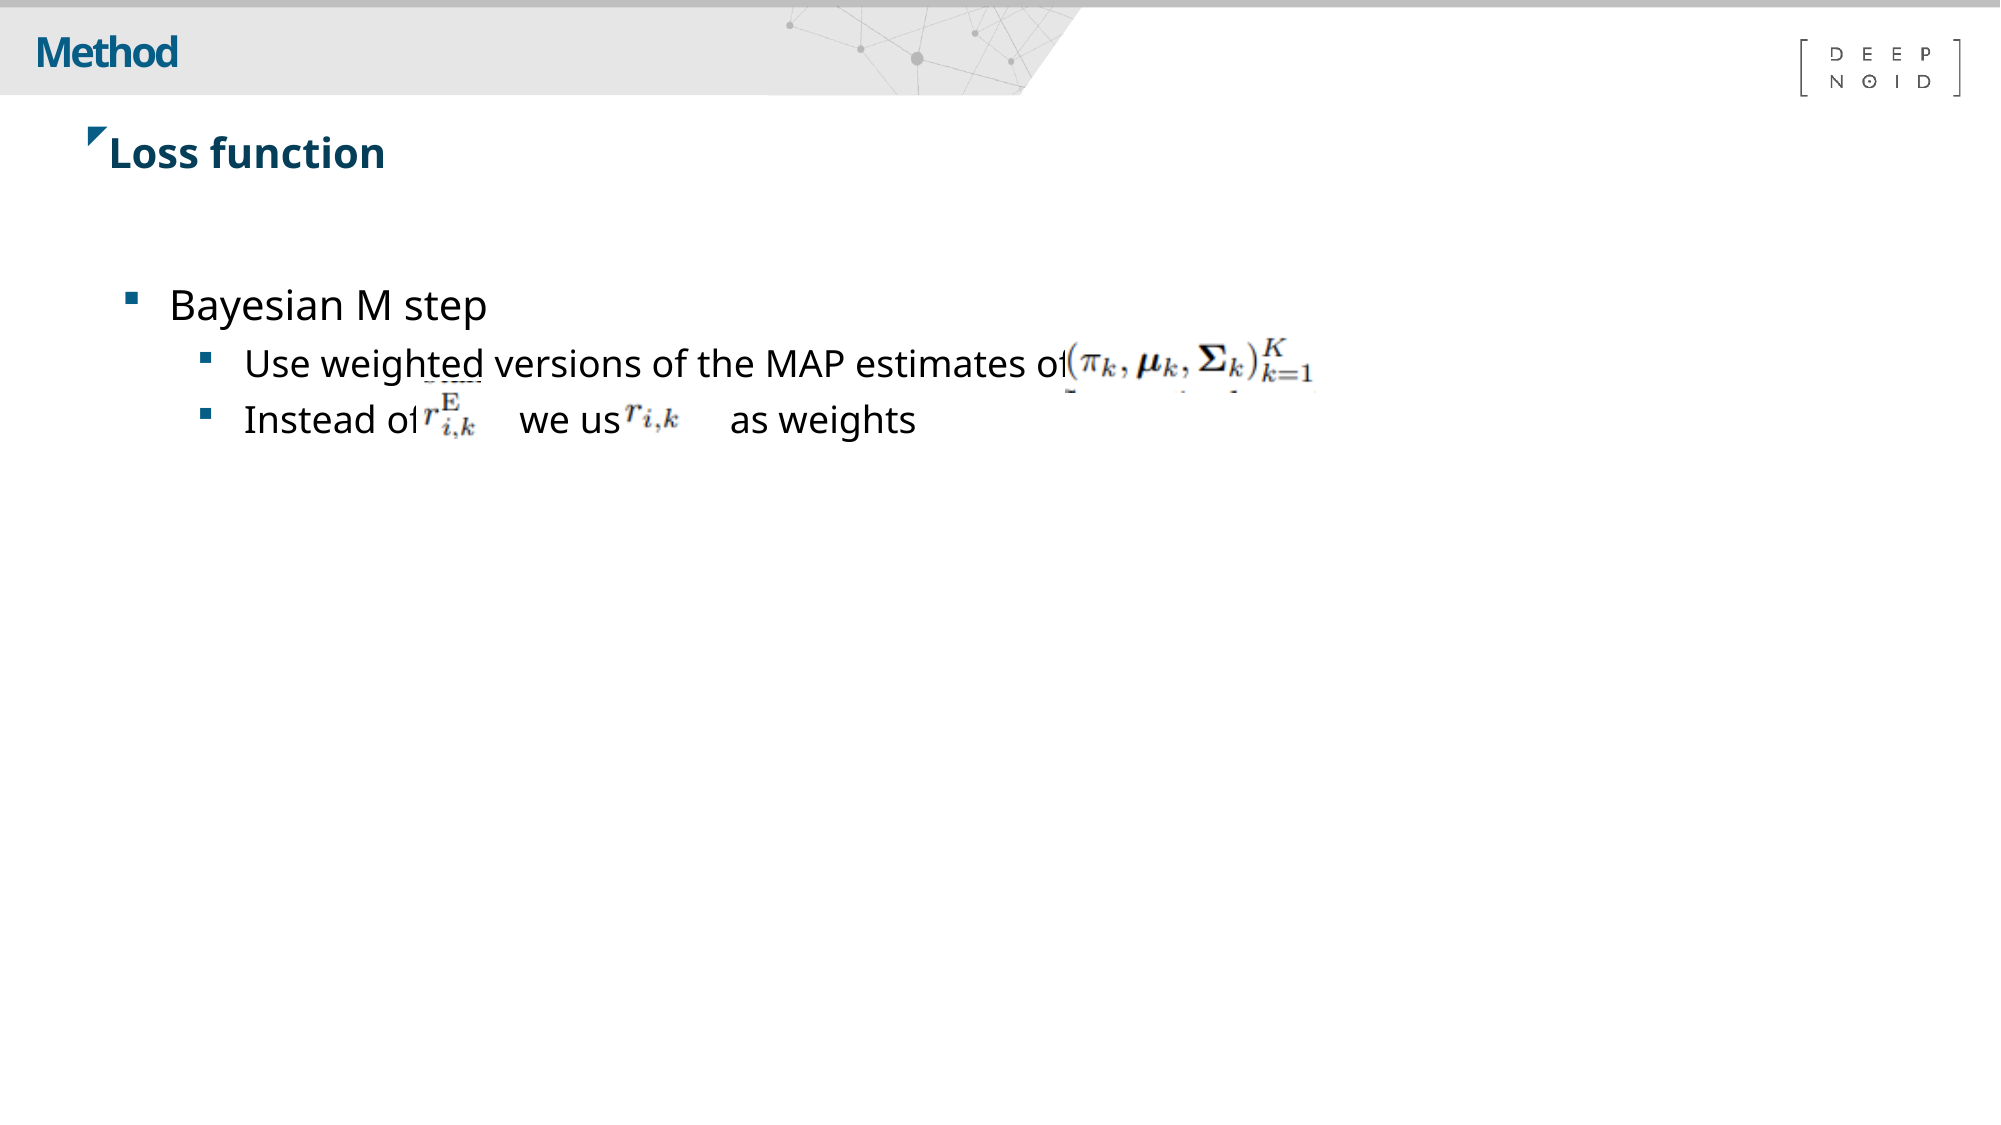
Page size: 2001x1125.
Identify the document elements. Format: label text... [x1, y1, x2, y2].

picture [744, 6, 1092, 132]
text_box Method [19, 23, 974, 119]
picture [622, 385, 685, 435]
picture [1783, 19, 1977, 116]
text_box Bayesian M step Use weighted versions of the MAP estimates of Instead of we use as weights [107, 264, 1862, 561]
text_box Loss function [108, 122, 387, 178]
picture [416, 381, 481, 439]
text_box [86, 125, 110, 149]
picture [1065, 335, 1316, 393]
